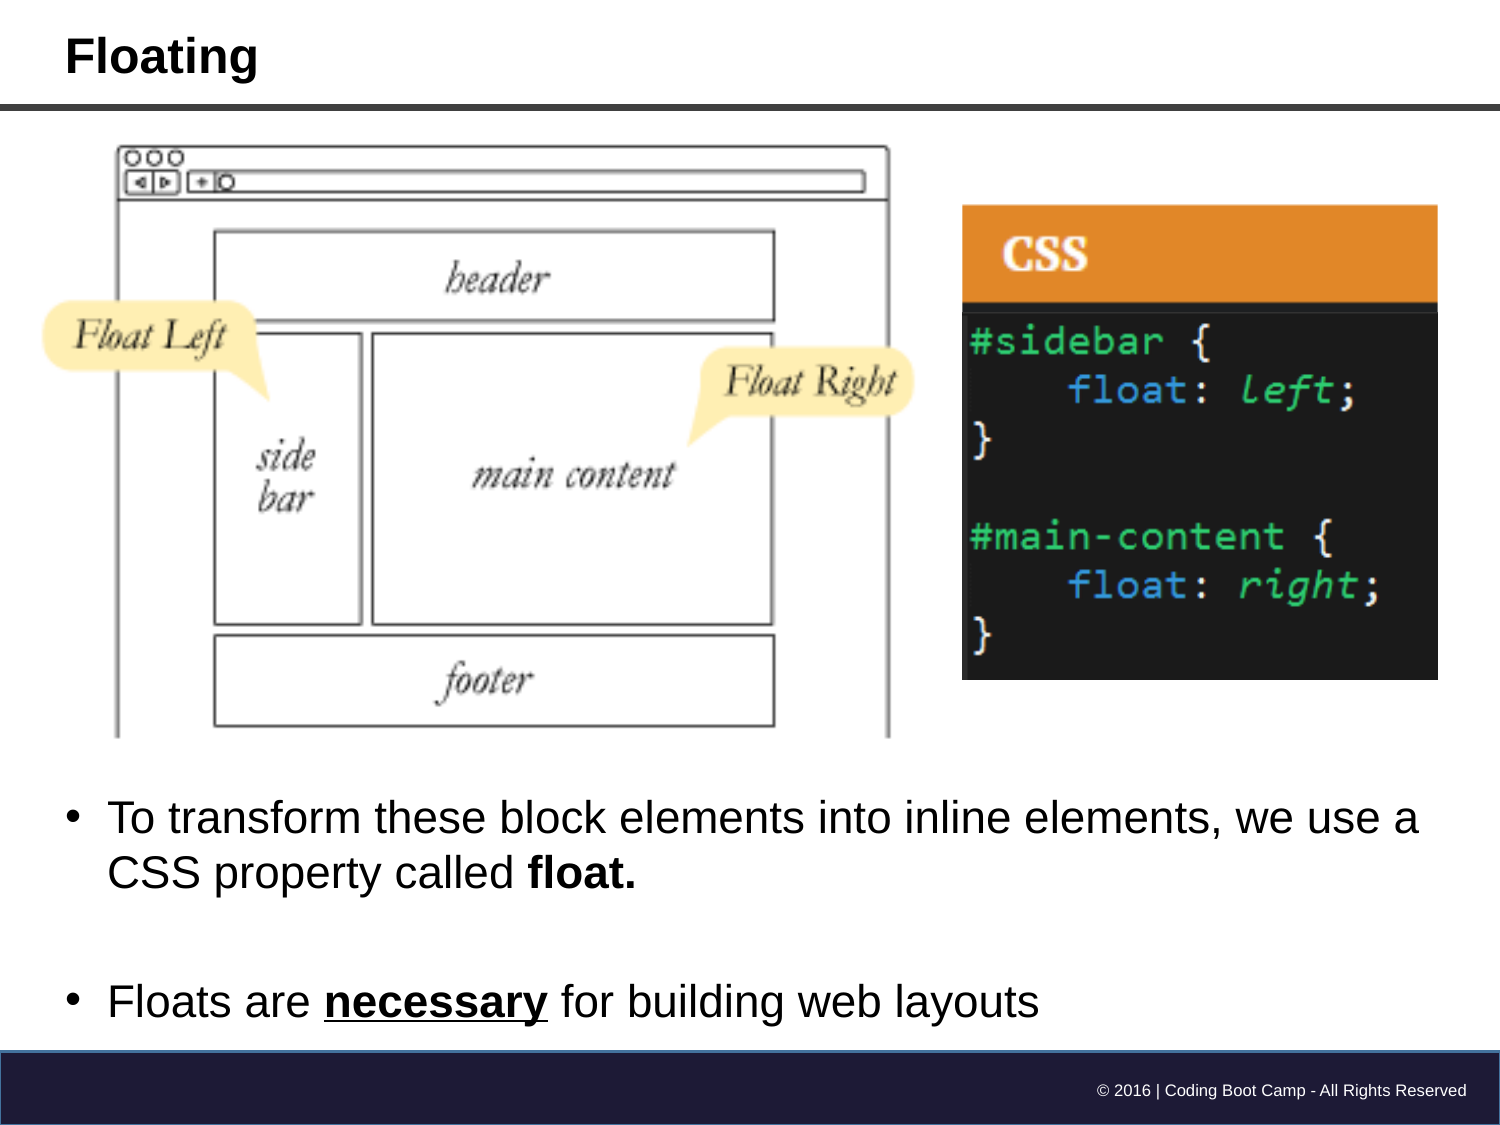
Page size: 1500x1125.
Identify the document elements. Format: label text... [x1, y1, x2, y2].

text_box Floating [50, 16, 913, 91]
picture [0, 122, 938, 763]
text_box To transform these block elements into inline elements, we use a CSS property called float. Floats are necessary for building web layouts [49, 772, 1463, 948]
picture [962, 203, 1438, 680]
